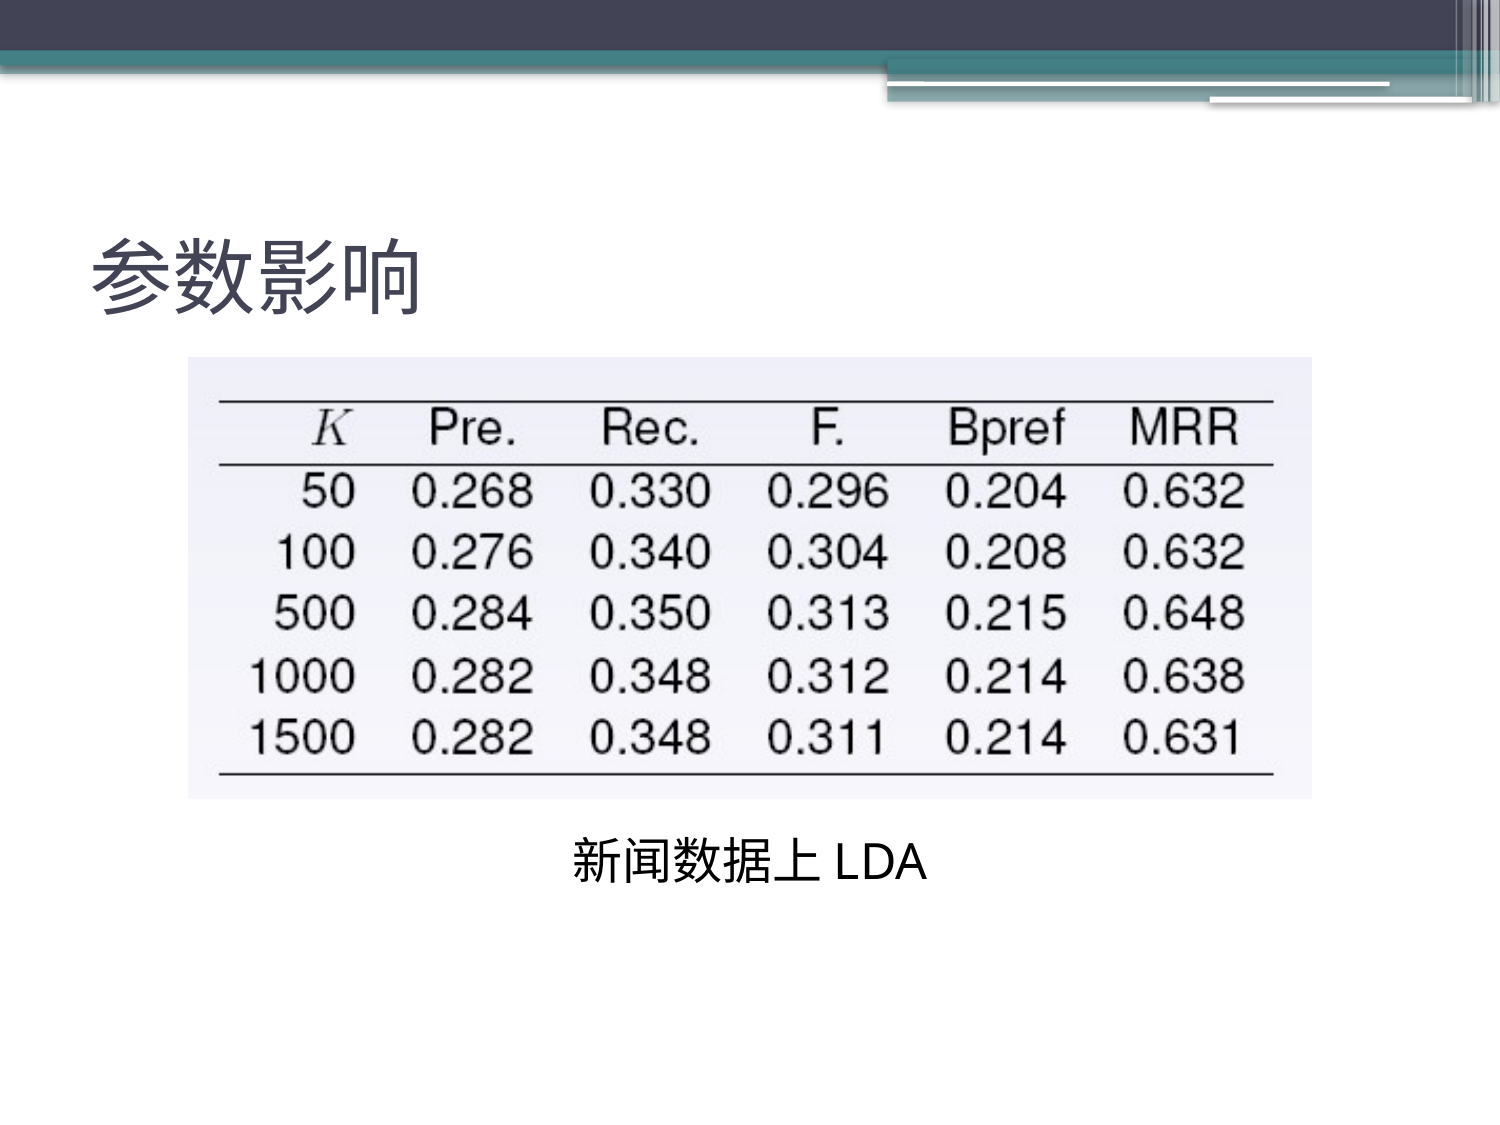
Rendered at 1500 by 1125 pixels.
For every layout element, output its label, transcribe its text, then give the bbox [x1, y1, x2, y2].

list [188, 357, 1312, 799]
title 参数影响 [75, 187, 1425, 363]
